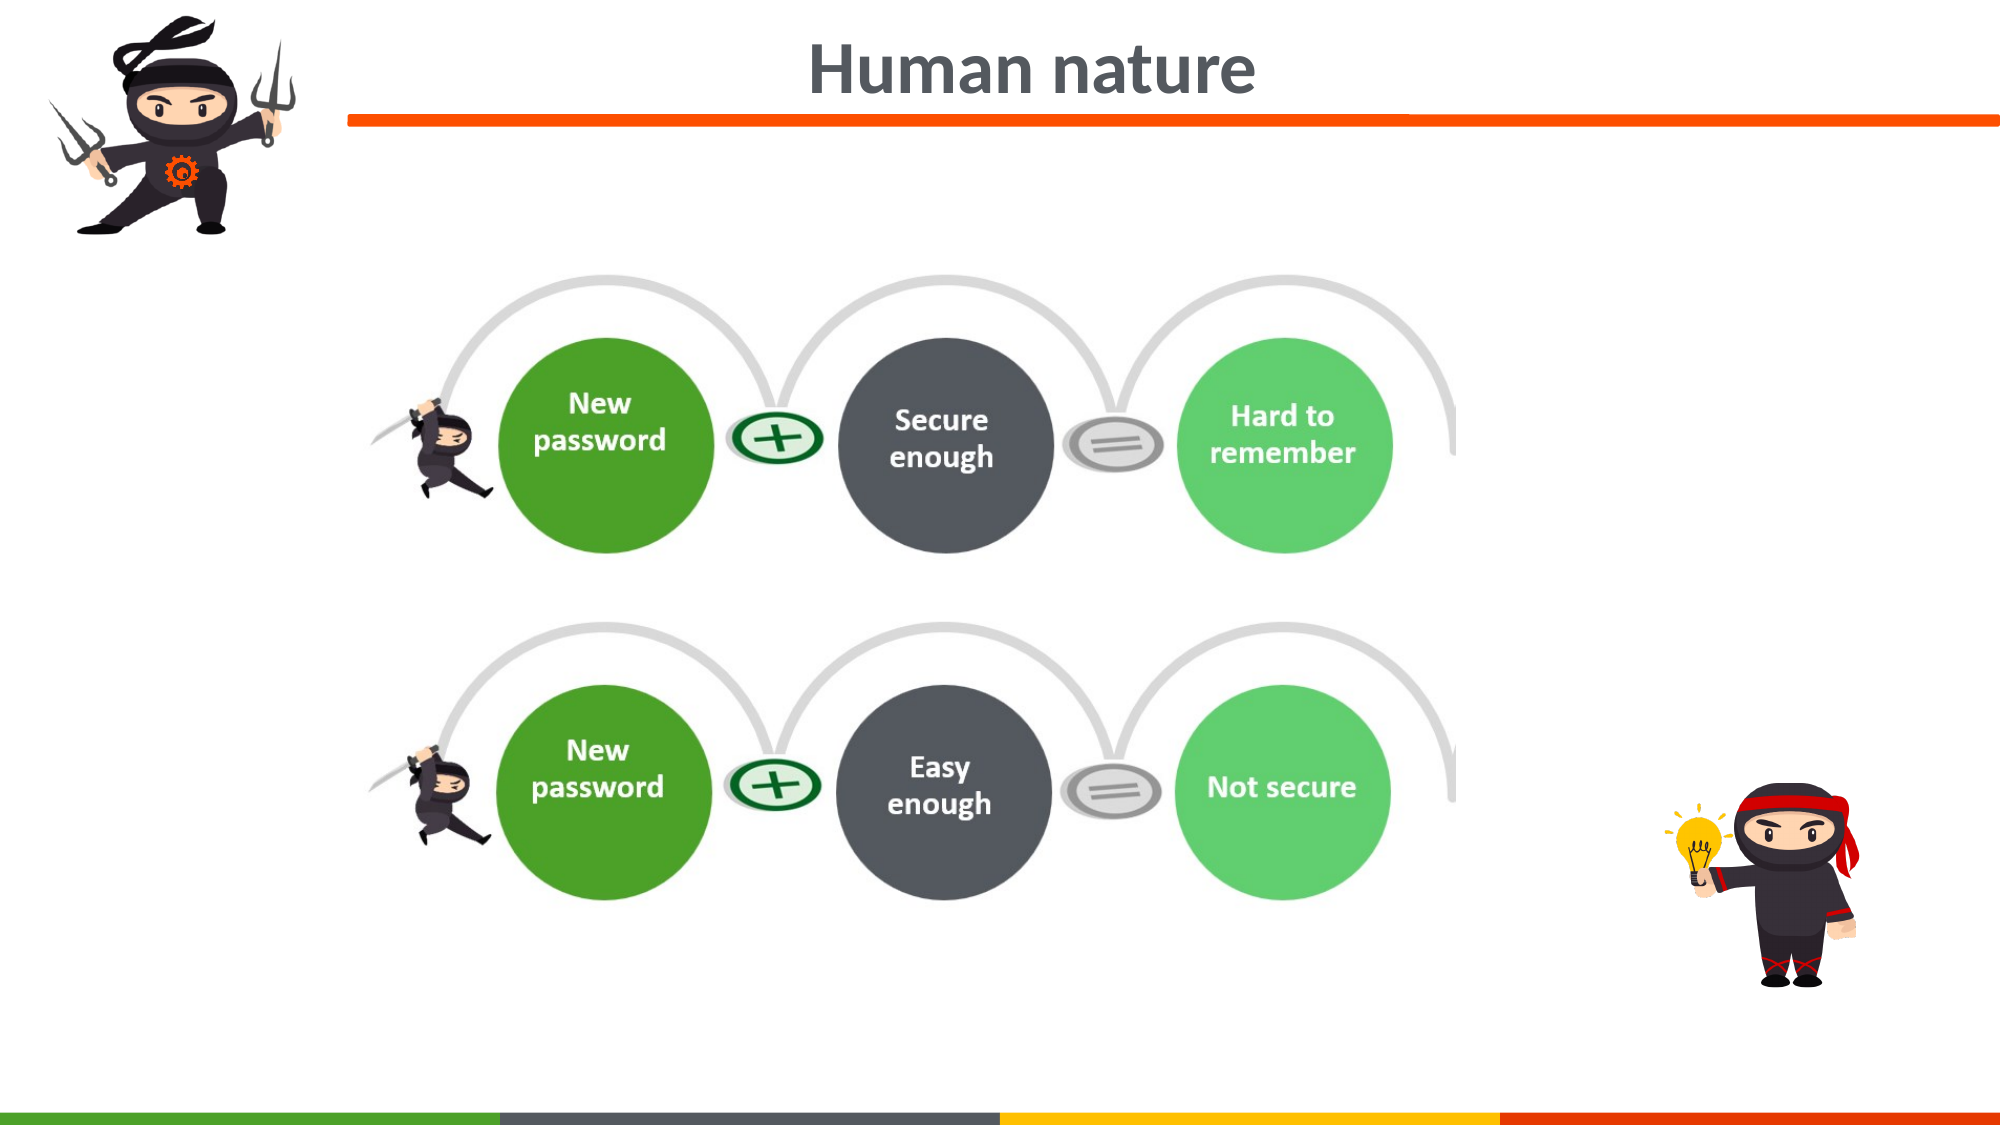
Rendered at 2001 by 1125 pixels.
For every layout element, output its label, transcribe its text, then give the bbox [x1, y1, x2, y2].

list Human nature [383, 21, 1684, 114]
picture [362, 240, 1456, 563]
picture [33, 6, 310, 247]
picture [1601, 724, 1922, 1046]
picture [362, 605, 1456, 913]
